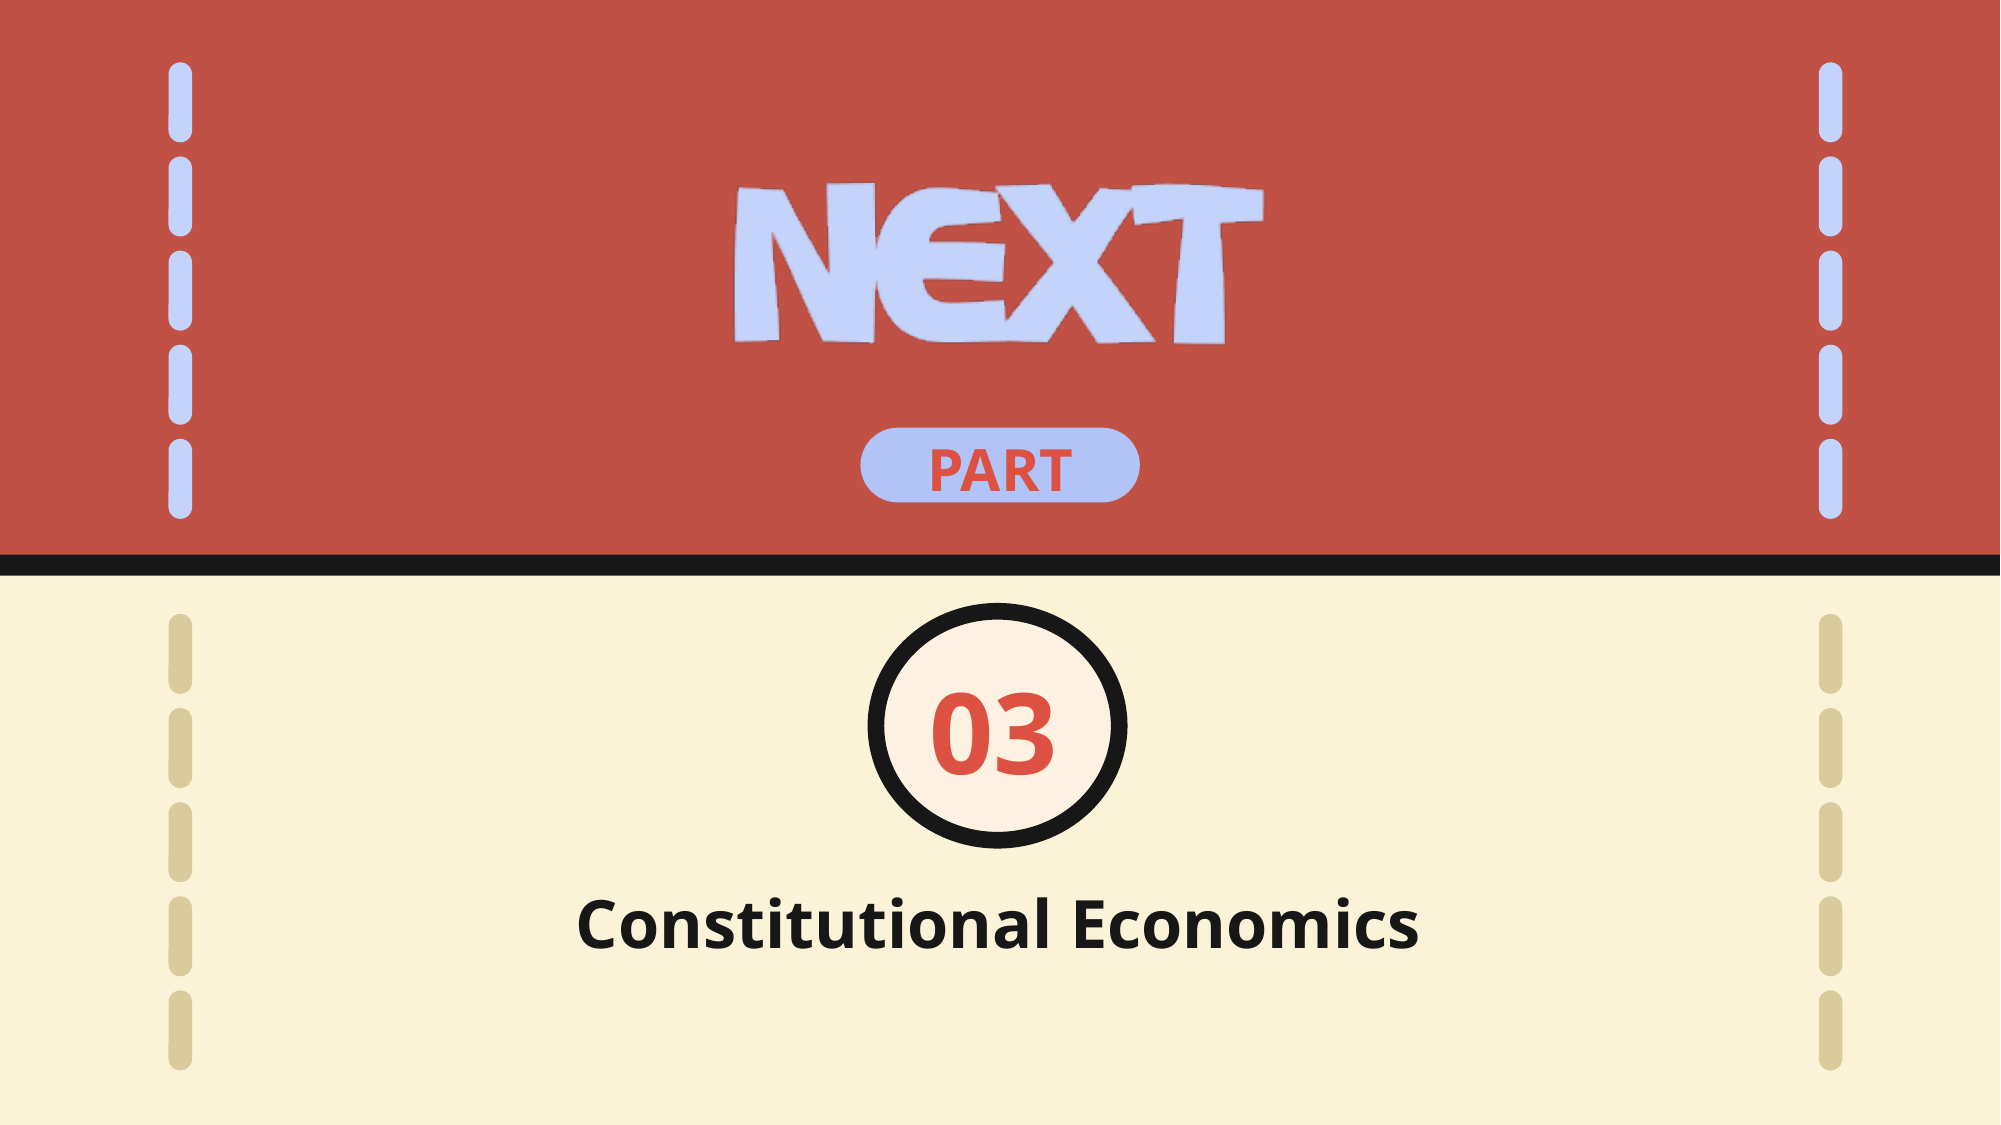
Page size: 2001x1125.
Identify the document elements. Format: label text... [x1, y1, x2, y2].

text_box [168, 708, 193, 788]
text_box [1818, 250, 1843, 331]
text_box [860, 427, 1140, 503]
text_box [1818, 802, 1843, 883]
text_box Constitutional Economics [168, 874, 1829, 970]
text_box [168, 802, 193, 883]
text_box [1818, 990, 1843, 1071]
text_box 03 [875, 611, 1120, 841]
text_box [1818, 62, 1843, 143]
text_box [168, 344, 193, 425]
text_box [168, 156, 193, 237]
text_box [1818, 708, 1843, 788]
text_box [1818, 613, 1843, 694]
text_box [168, 62, 193, 143]
text_box [168, 613, 193, 694]
text_box PART [905, 425, 1095, 495]
text_box [0, 554, 2000, 576]
text_box [168, 250, 193, 331]
text_box [0, 576, 2000, 1125]
picture [695, 133, 1305, 385]
text_box [168, 896, 193, 977]
text_box [1818, 156, 1843, 237]
text_box [168, 990, 193, 1071]
text_box [1818, 896, 1843, 977]
text_box [0, 0, 2000, 554]
text_box [1818, 344, 1843, 425]
text_box [1818, 438, 1843, 519]
text_box [168, 438, 193, 519]
